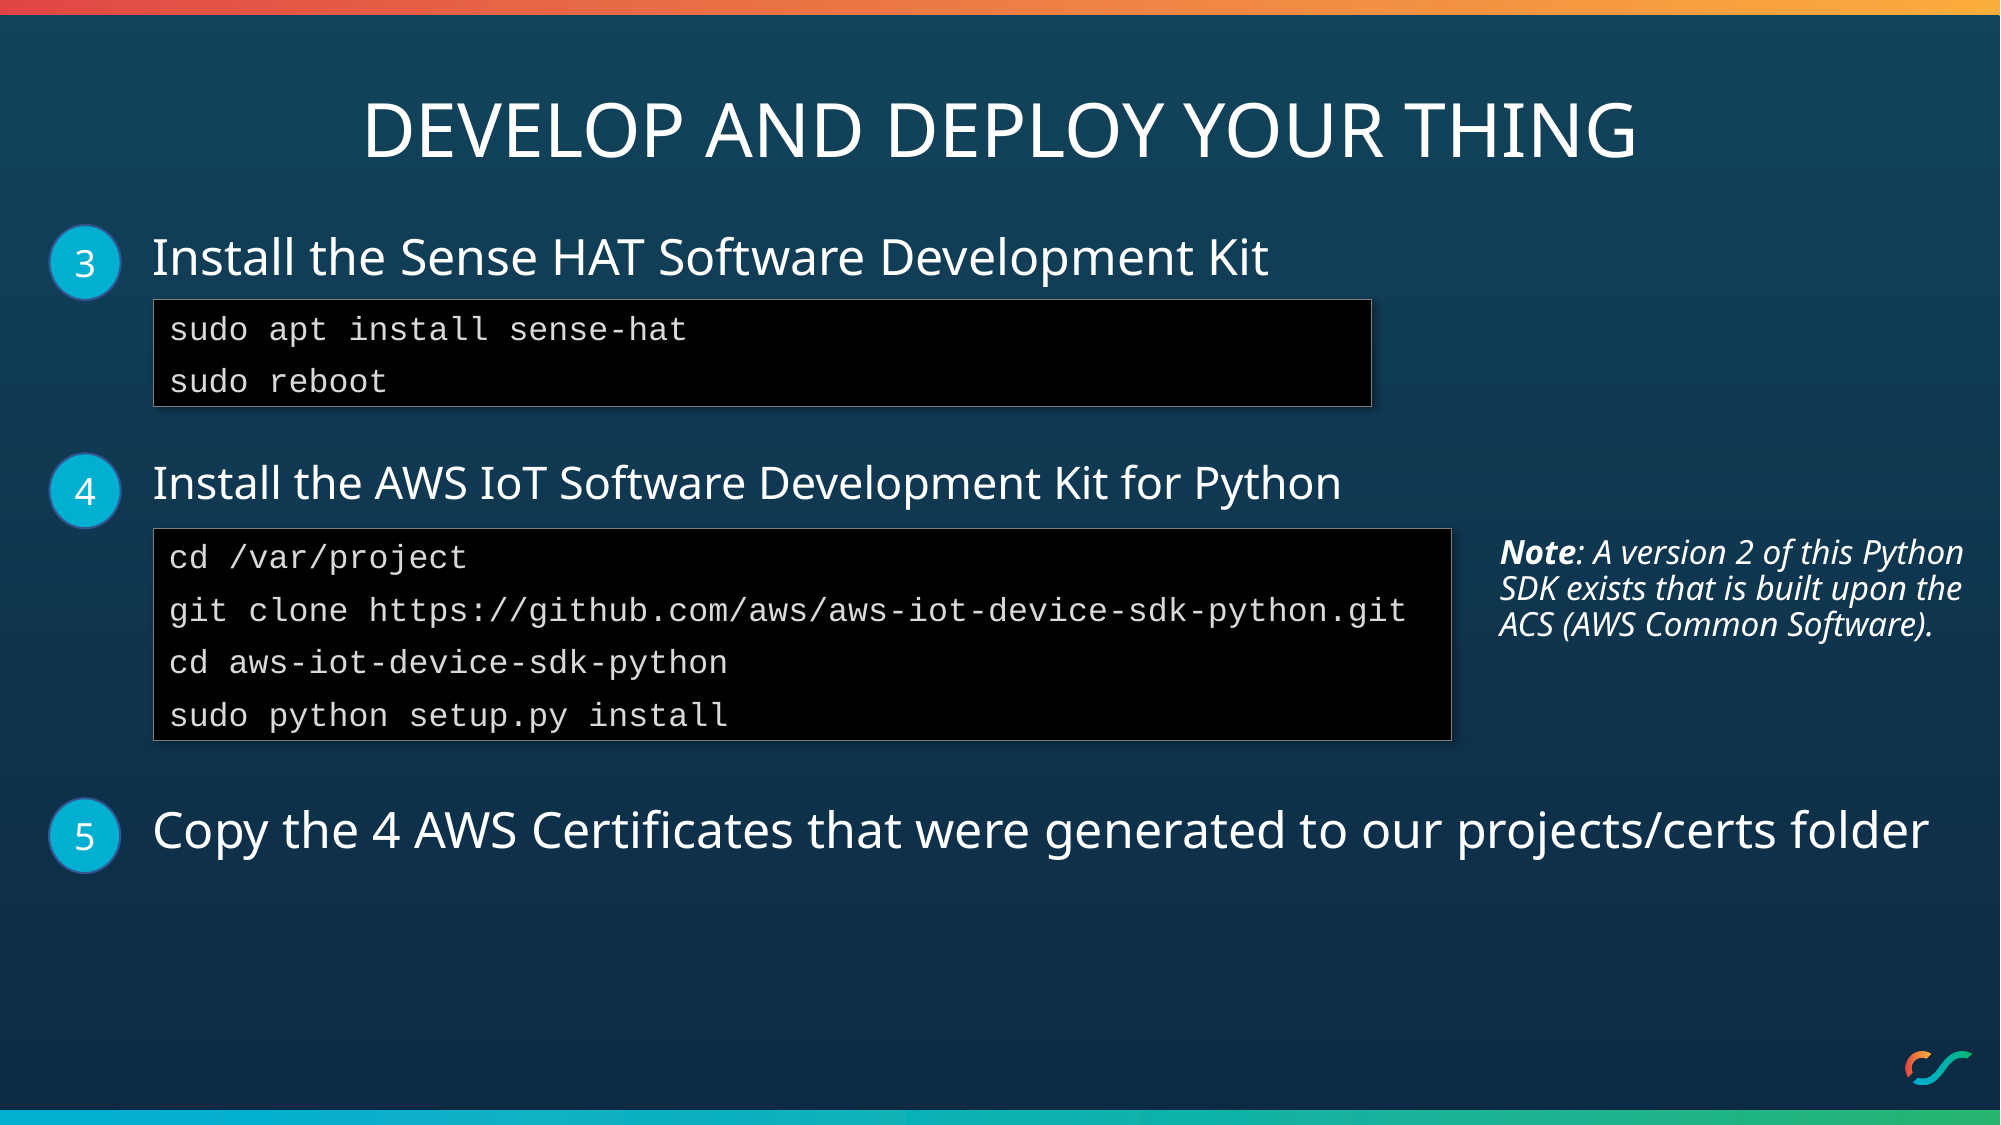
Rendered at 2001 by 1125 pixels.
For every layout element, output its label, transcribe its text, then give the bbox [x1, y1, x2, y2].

text_box Note: A version 2 of this Python SDK exists that is built upon the ACS (AWS Common Software). [1484, 528, 1988, 743]
text_box cd /var/project git clone https://github.com/aws/aws-iot-device-sdk-python.git cd aws-iot-device-sdk-python sudo python setup.py install [153, 528, 1452, 741]
text_box 3 [48, 223, 122, 301]
picture [0, 1110, 2000, 1125]
text_box 4 [48, 452, 122, 530]
picture [0, 0, 2000, 16]
text_box Copy the 4 AWS Certificates that were generated to our projects/certs folder [137, 798, 1950, 874]
text_box Install the AWS IoT Software Development Kit for Python [137, 453, 1452, 529]
text_box sudo apt install sense-hat sudo reboot [153, 299, 1372, 407]
text_box Install the Sense HAT Software Development Kit [137, 224, 1951, 300]
title Develop and Deploy your Thing [137, 66, 1863, 201]
picture [1896, 1041, 1982, 1095]
text_box 5 [47, 797, 122, 875]
